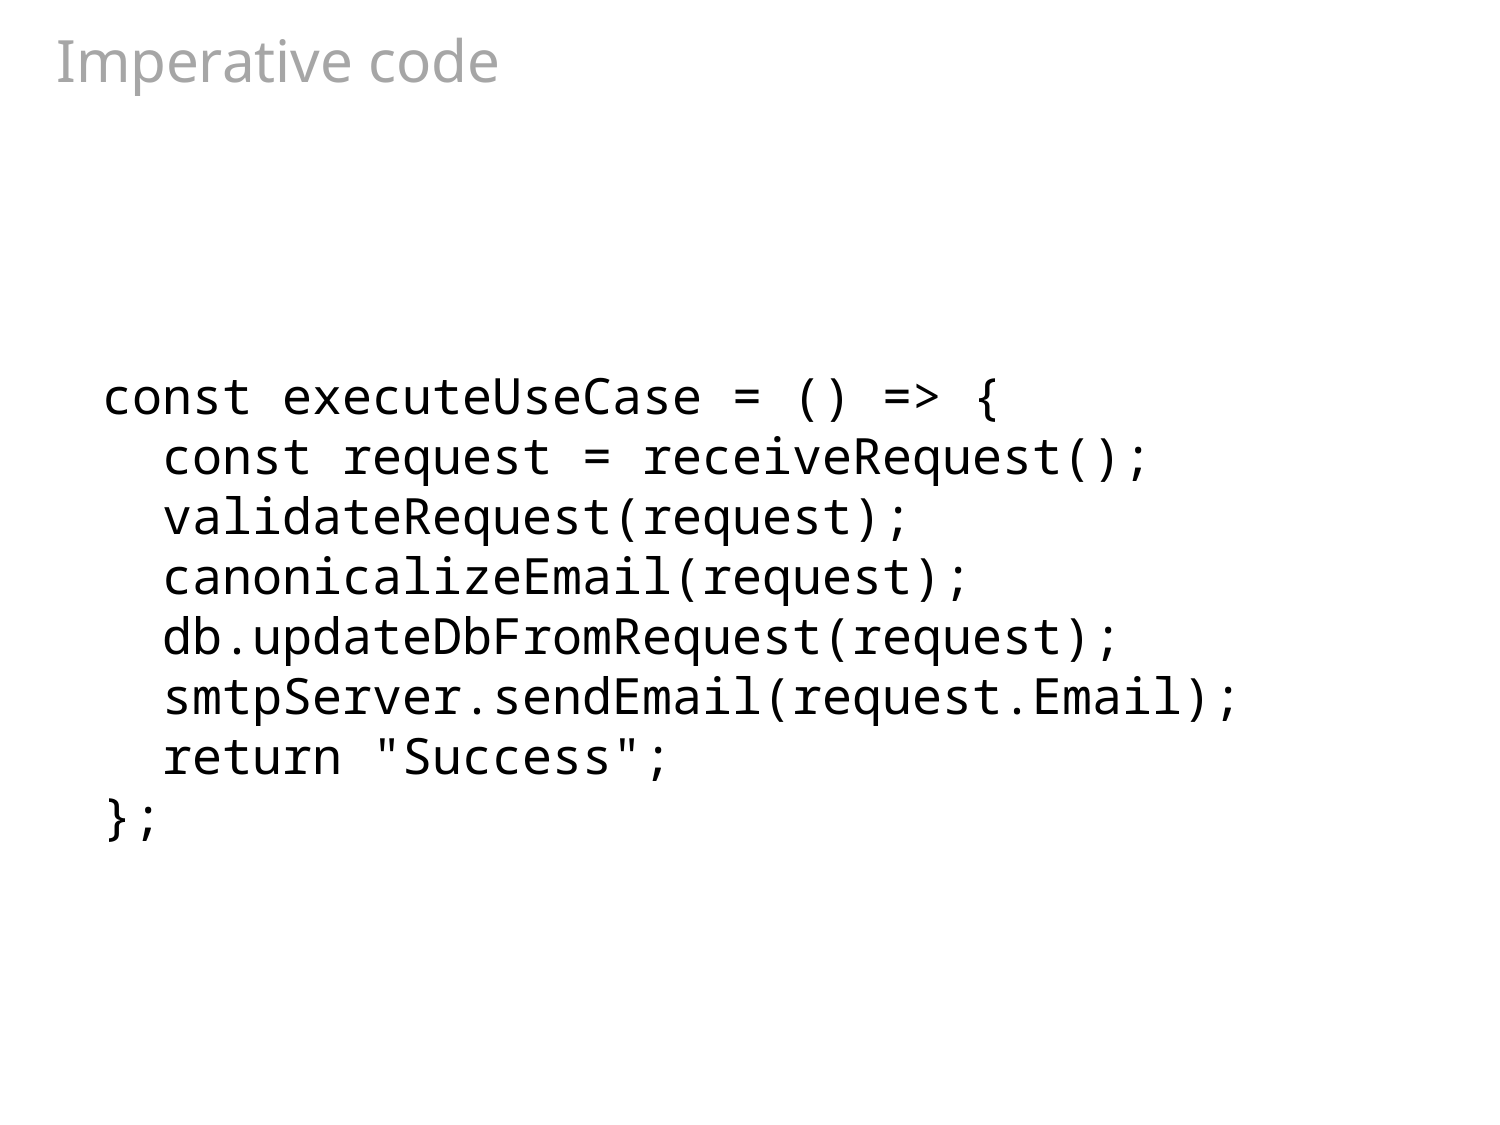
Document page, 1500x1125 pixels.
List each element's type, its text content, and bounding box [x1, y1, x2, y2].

title Imperative code [41, 19, 1459, 100]
text_box const executeUseCase = () => { const request = receiveRequest(); validateRequest(request); canonicalizeEmail(request); db.updateDbFromRequest(request); smtpServer.sendEmail(request.Email); return "Success"; }; [87, 237, 1413, 853]
